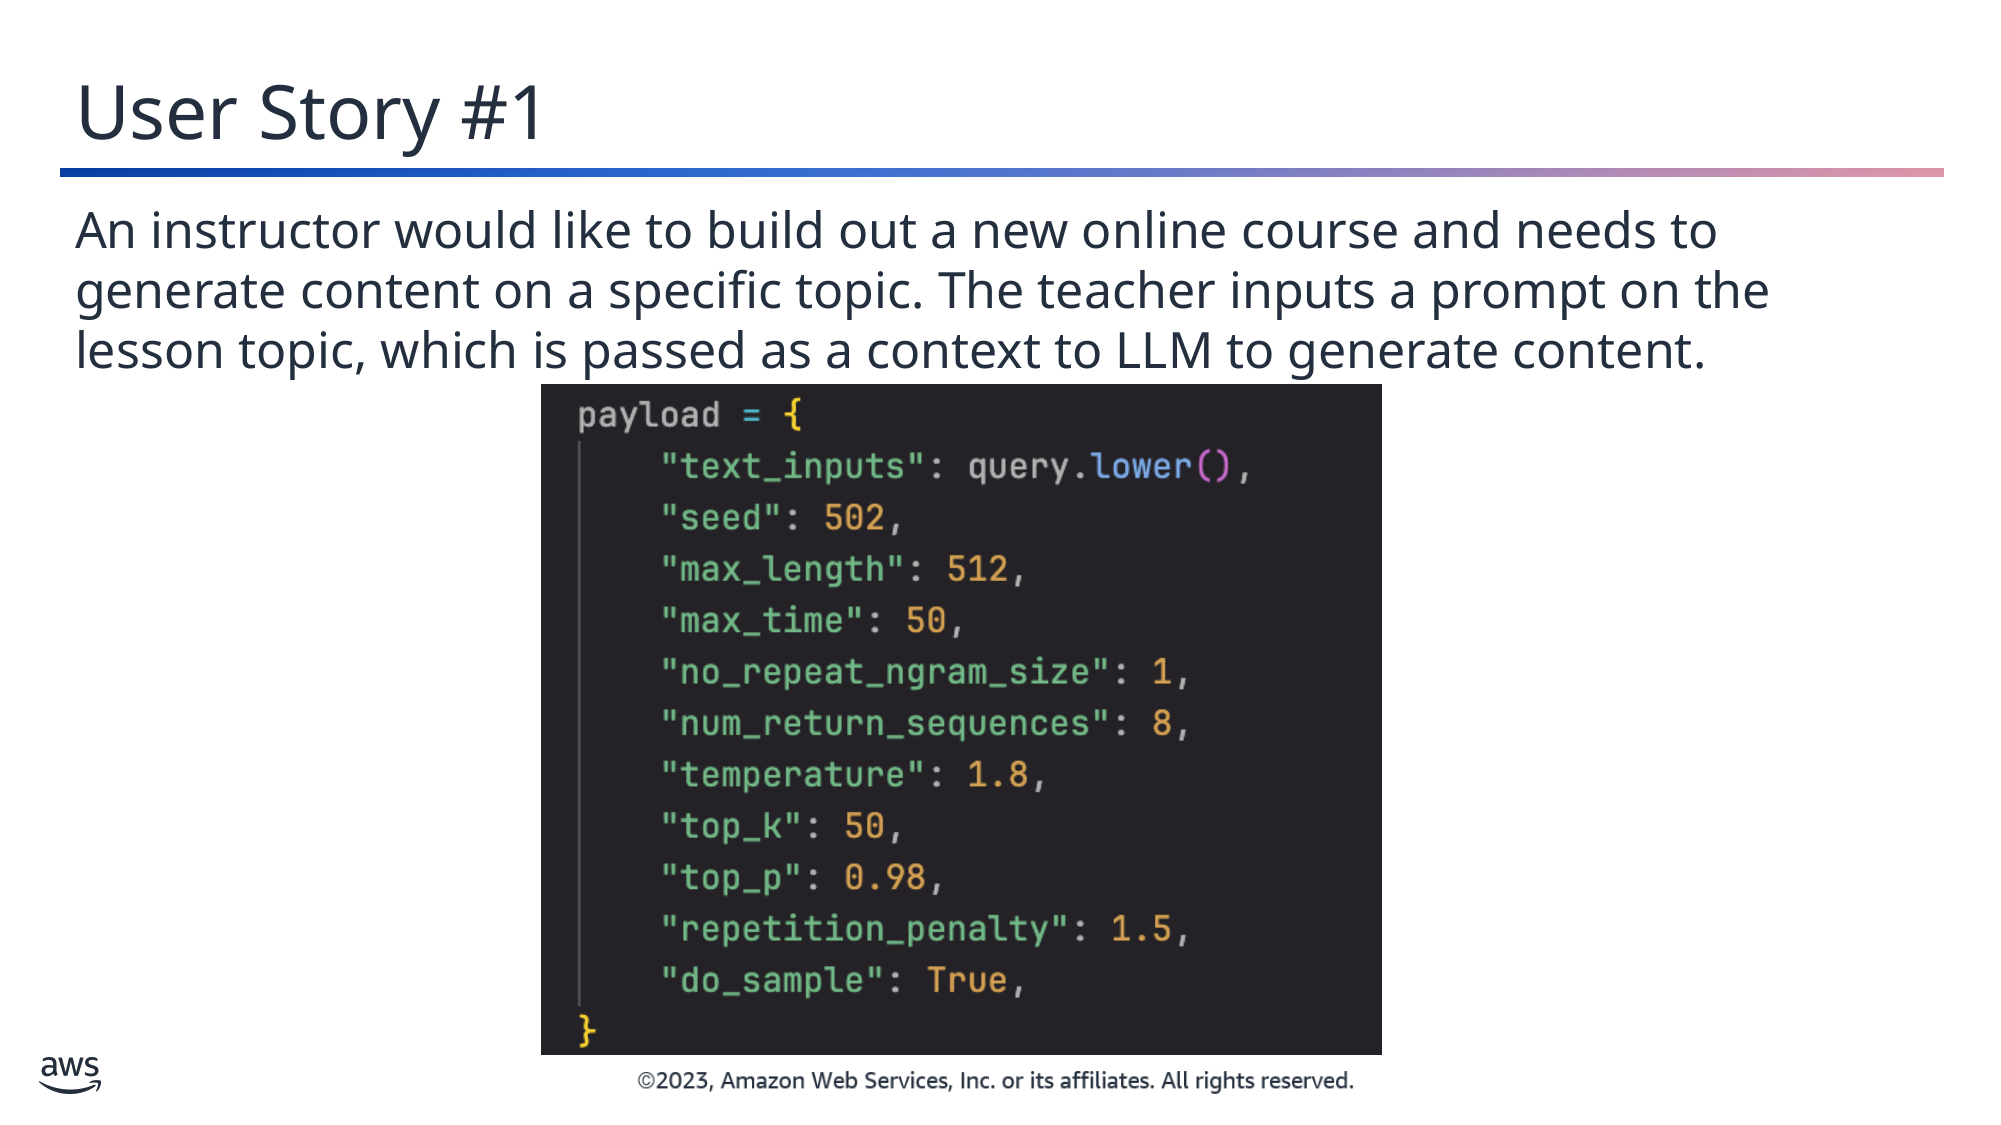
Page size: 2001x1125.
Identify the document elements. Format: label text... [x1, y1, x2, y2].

list An instructor would like to build out a new online course and needs to generate content on a specific topic. The teacher inputs a prompt on the lesson topic, which is passed as a context to LLM to generate content. [60, 191, 1941, 1055]
picture [621, 1057, 1378, 1109]
picture [39, 1057, 101, 1094]
picture [540, 384, 1383, 1055]
picture [60, 168, 1944, 177]
title User Story #1 [60, 49, 1941, 170]
